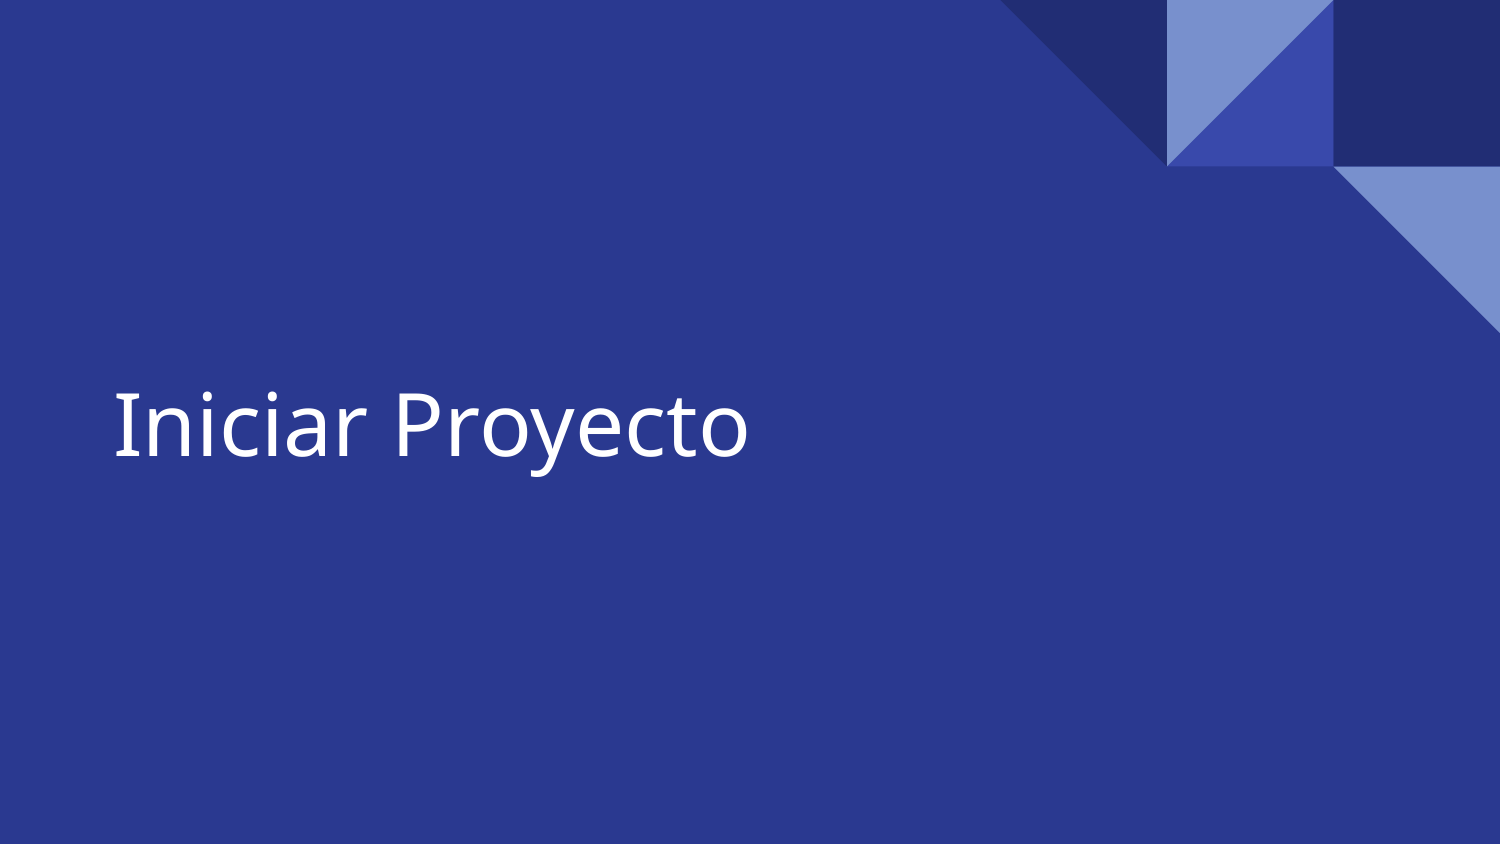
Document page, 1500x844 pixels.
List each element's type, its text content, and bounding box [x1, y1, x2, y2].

title Iniciar Proyecto [98, 353, 1447, 491]
